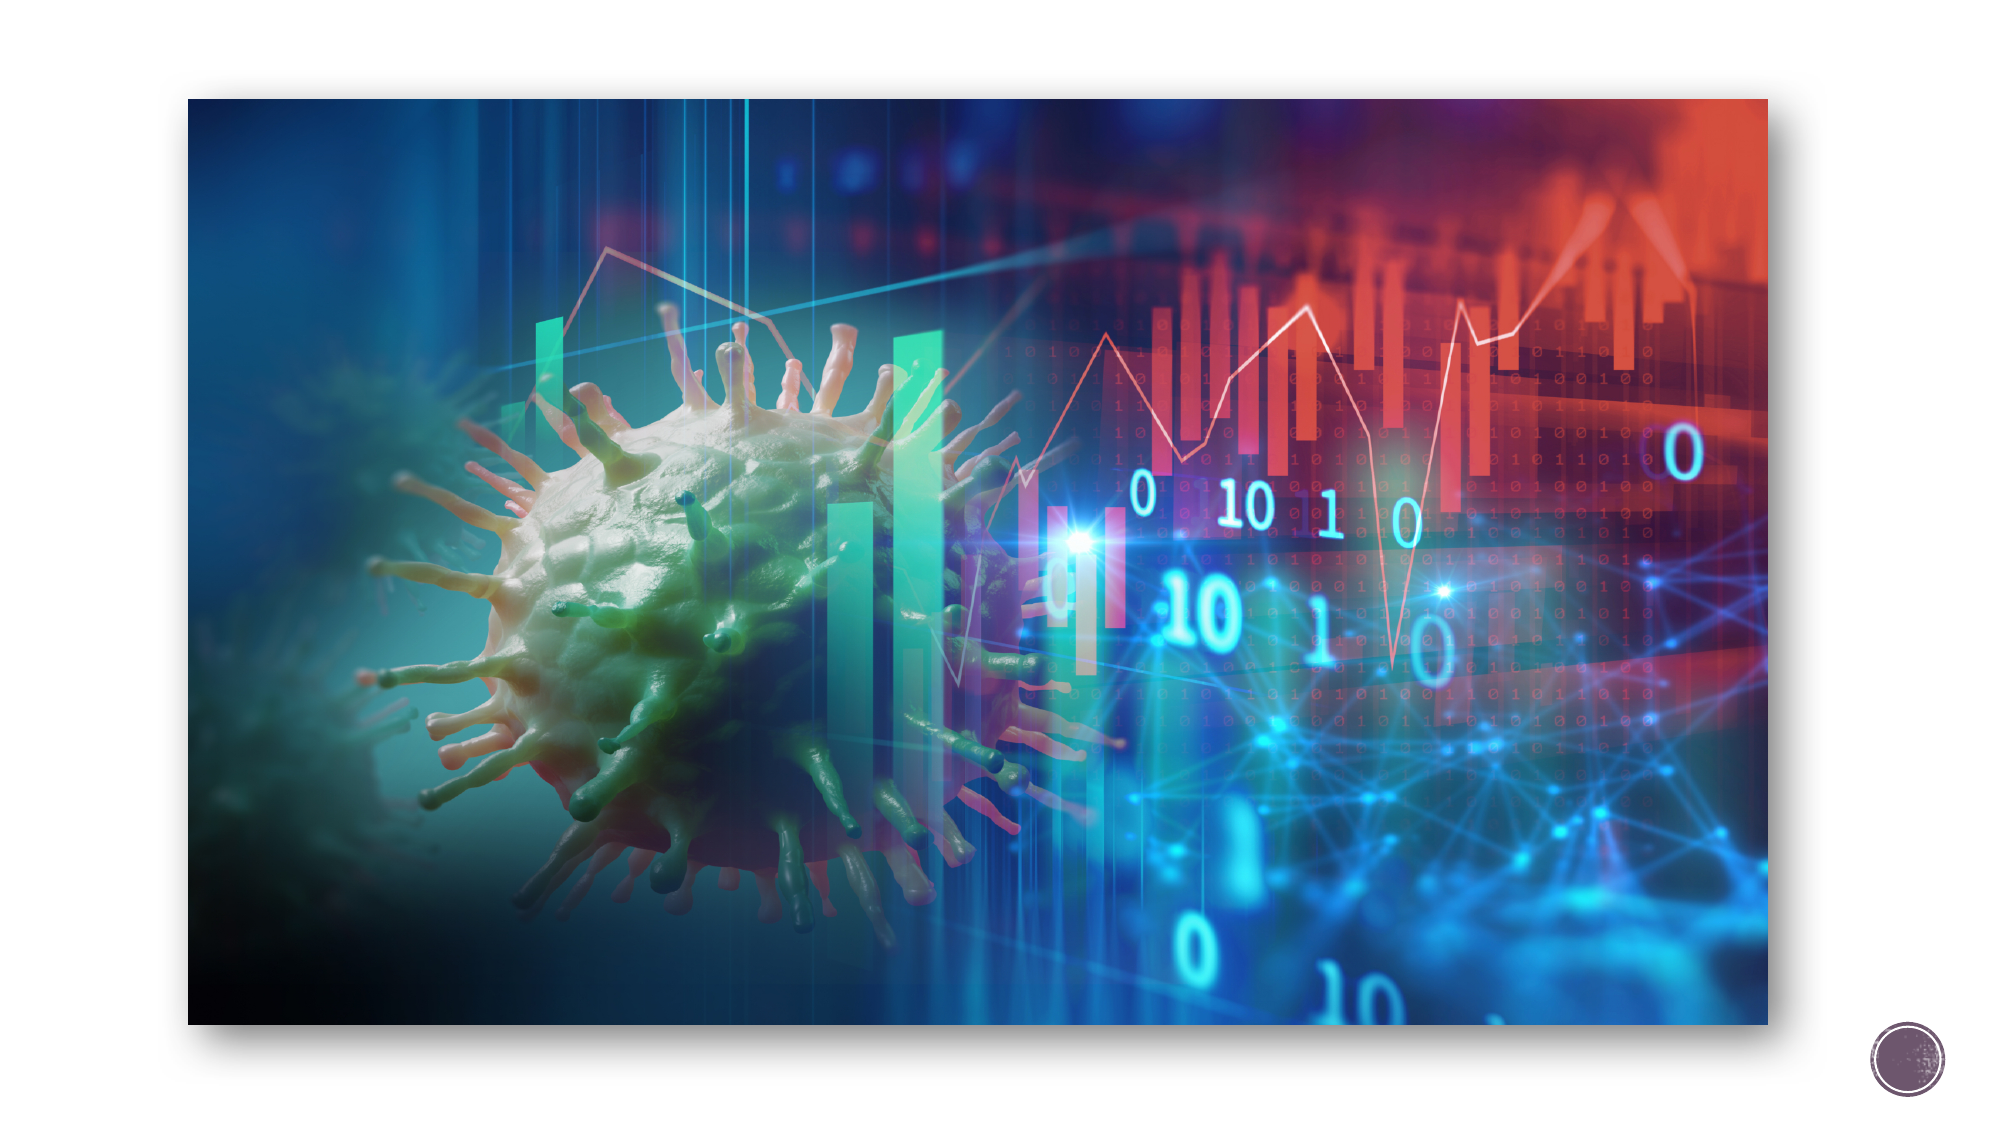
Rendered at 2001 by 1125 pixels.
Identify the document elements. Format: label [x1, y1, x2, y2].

picture [188, 99, 1768, 1025]
